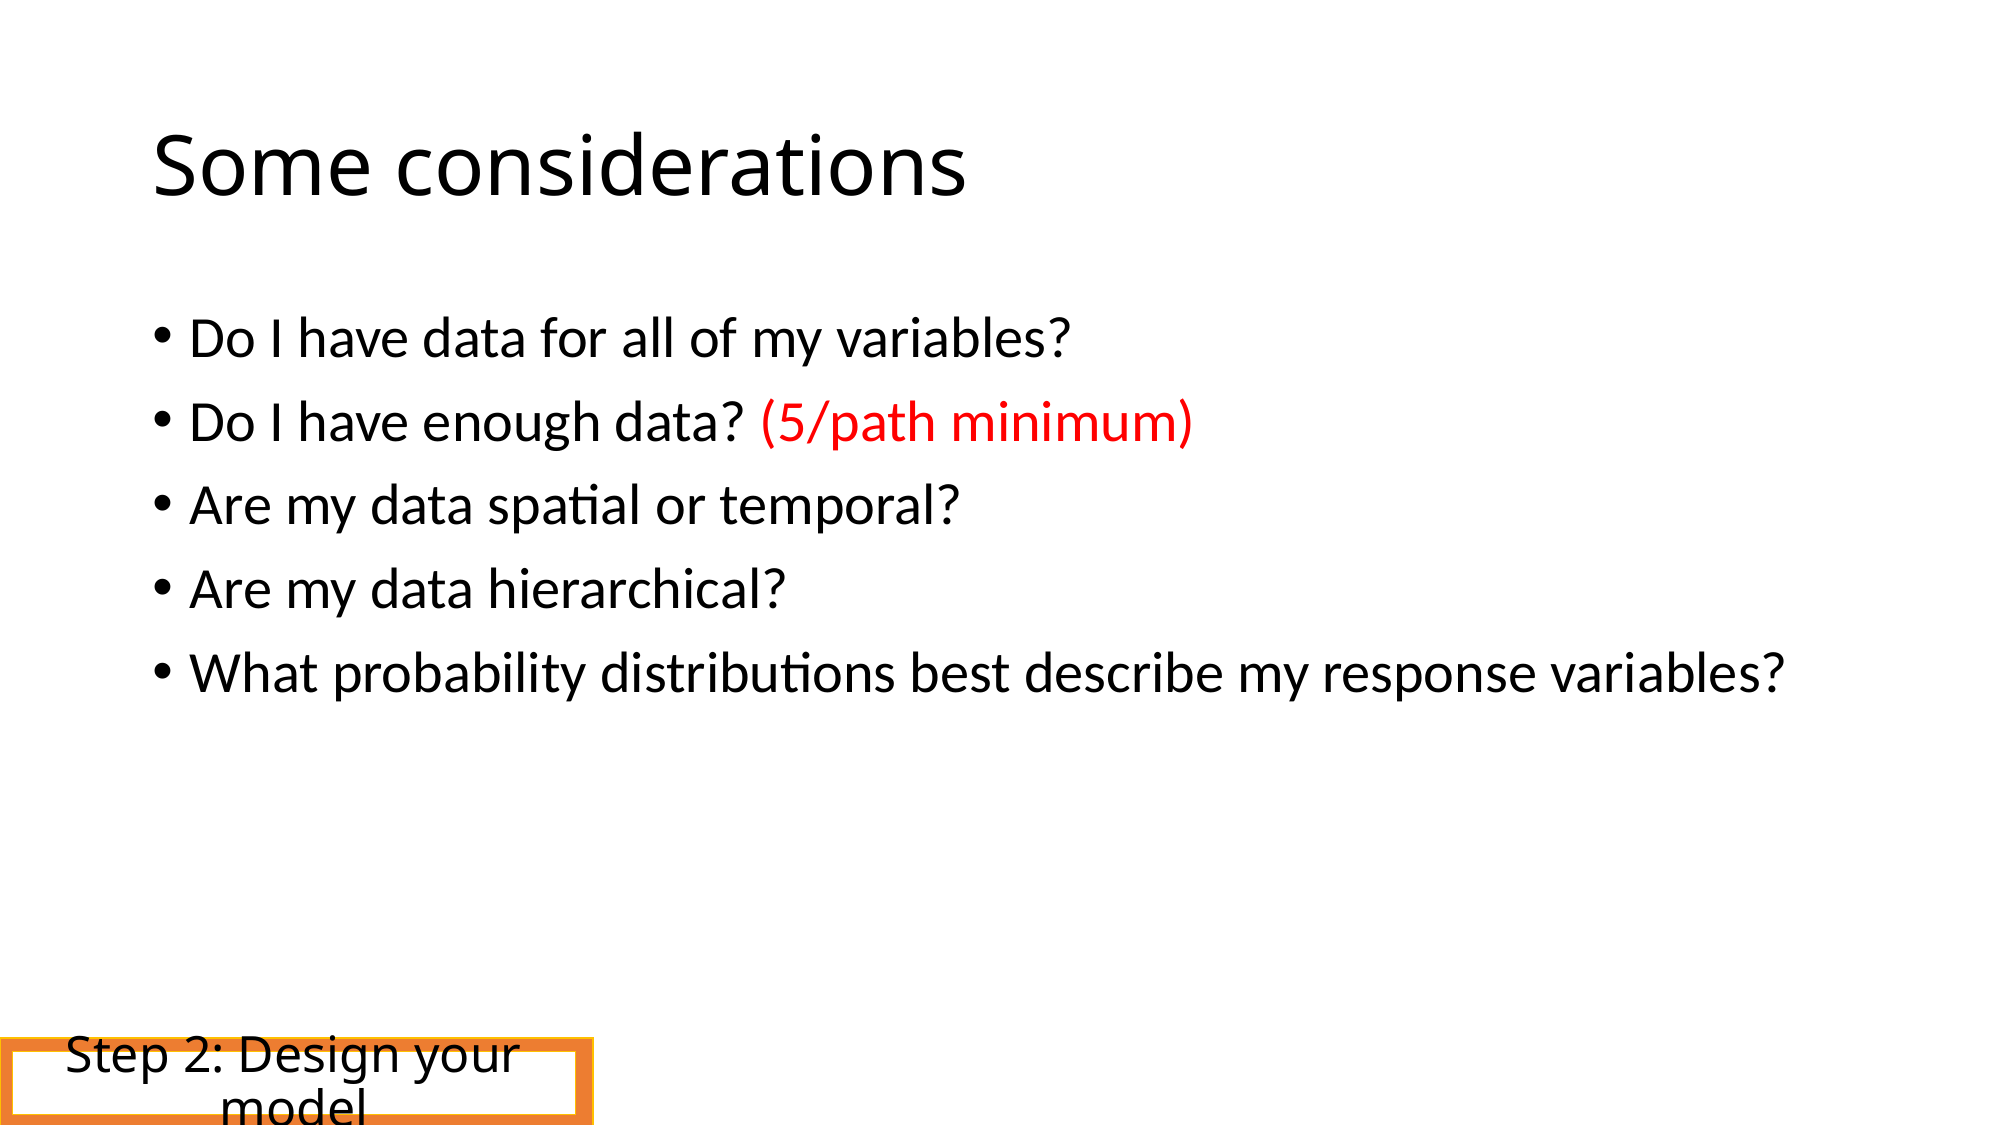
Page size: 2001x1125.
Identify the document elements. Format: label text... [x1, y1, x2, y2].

list Do I have data for all of my variables? Do I have enough data? (5/path minimum) Are my data spatial or temporal? Are my data hierarchical? What probability distributions best describe my response variables? Do I have any latent or composite variables in my system? [137, 299, 1863, 1014]
title Some considerations [137, 59, 1863, 278]
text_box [0, 1037, 594, 1125]
